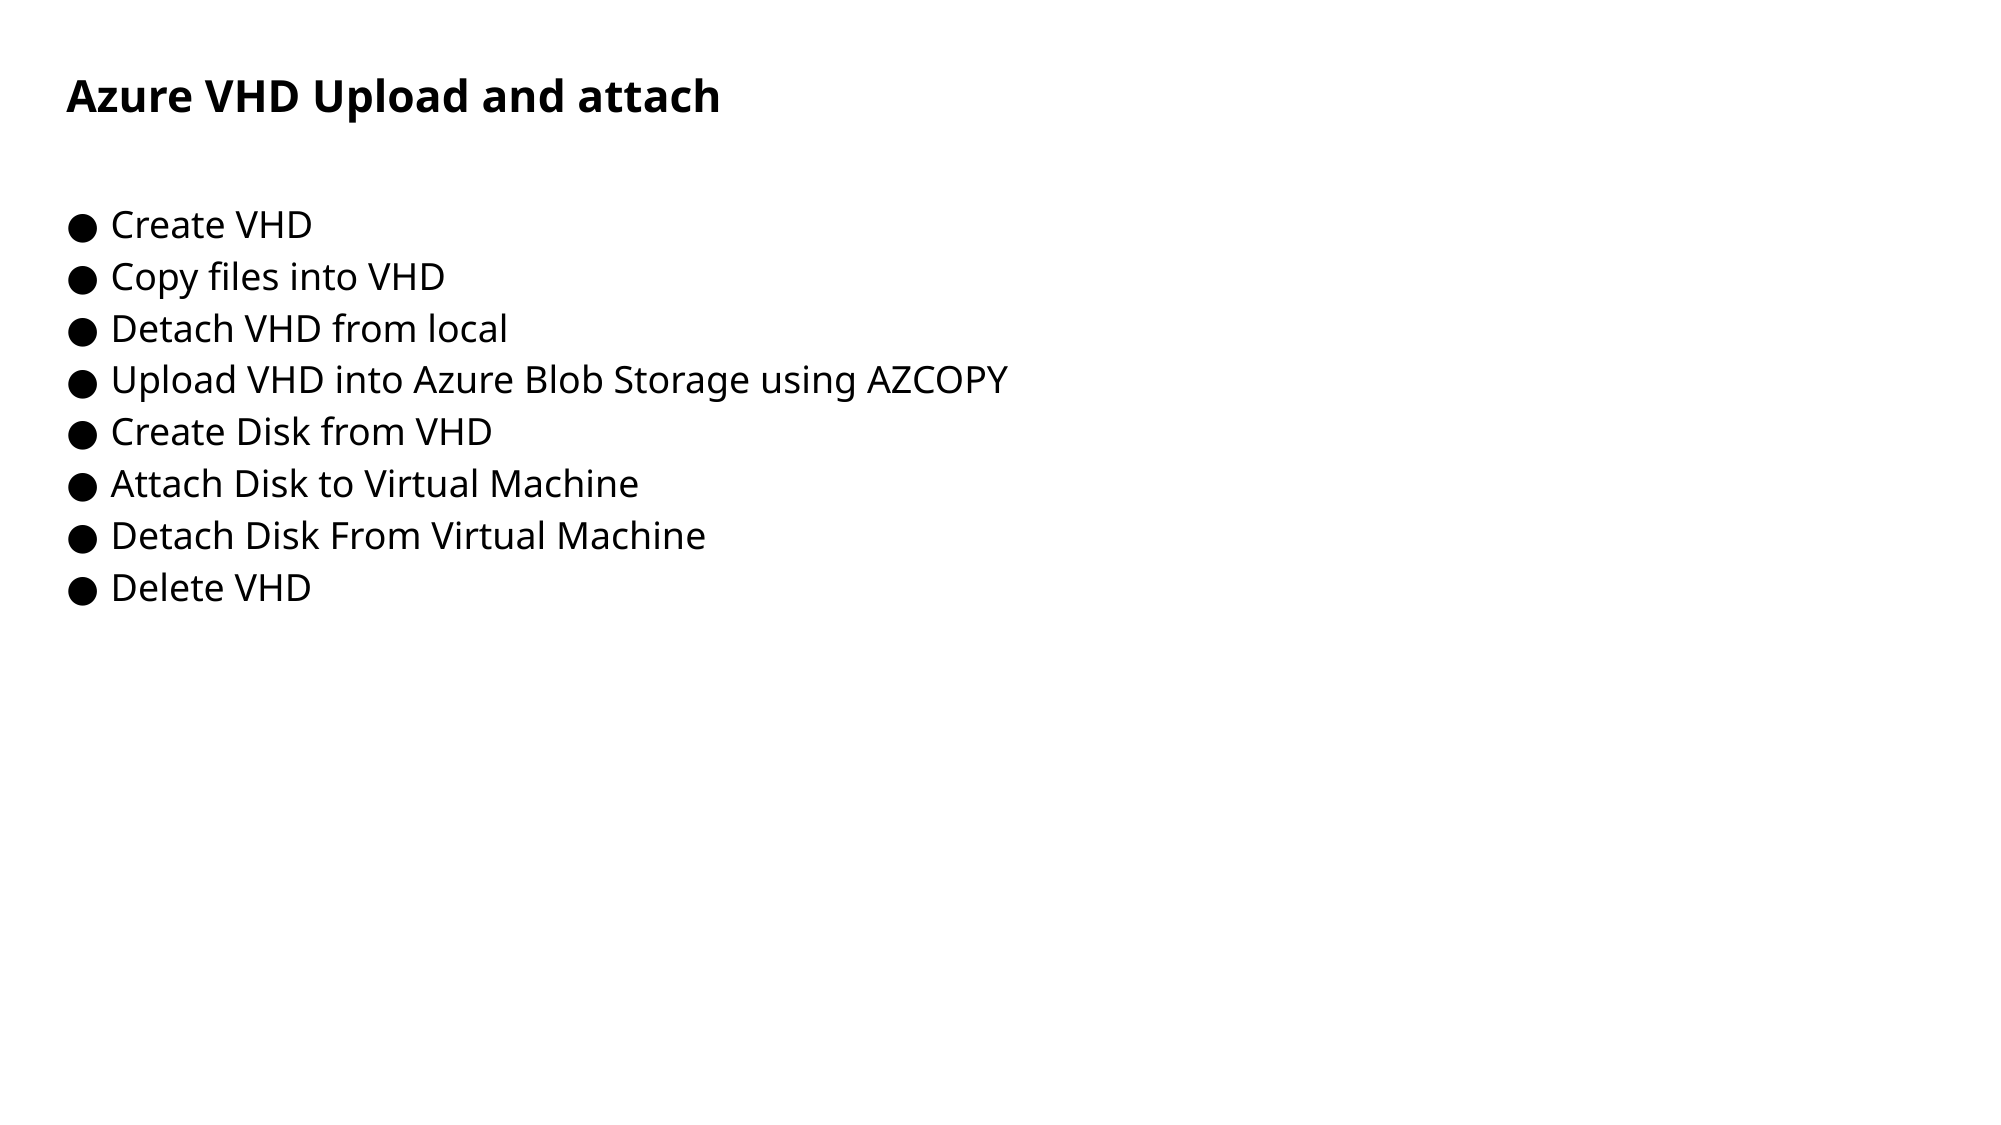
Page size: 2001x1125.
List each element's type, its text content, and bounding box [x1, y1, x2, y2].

title Azure VHD Upload and attach [51, 59, 1949, 129]
list Create VHD Copy files into VHD Detach VHD from local Upload VHD into Azure Blob Storage using AZCOPY Create Disk from VHD Attach Disk to Virtual Machine Detach Disk From Virtual Machine Delete VHD [51, 198, 1949, 1052]
